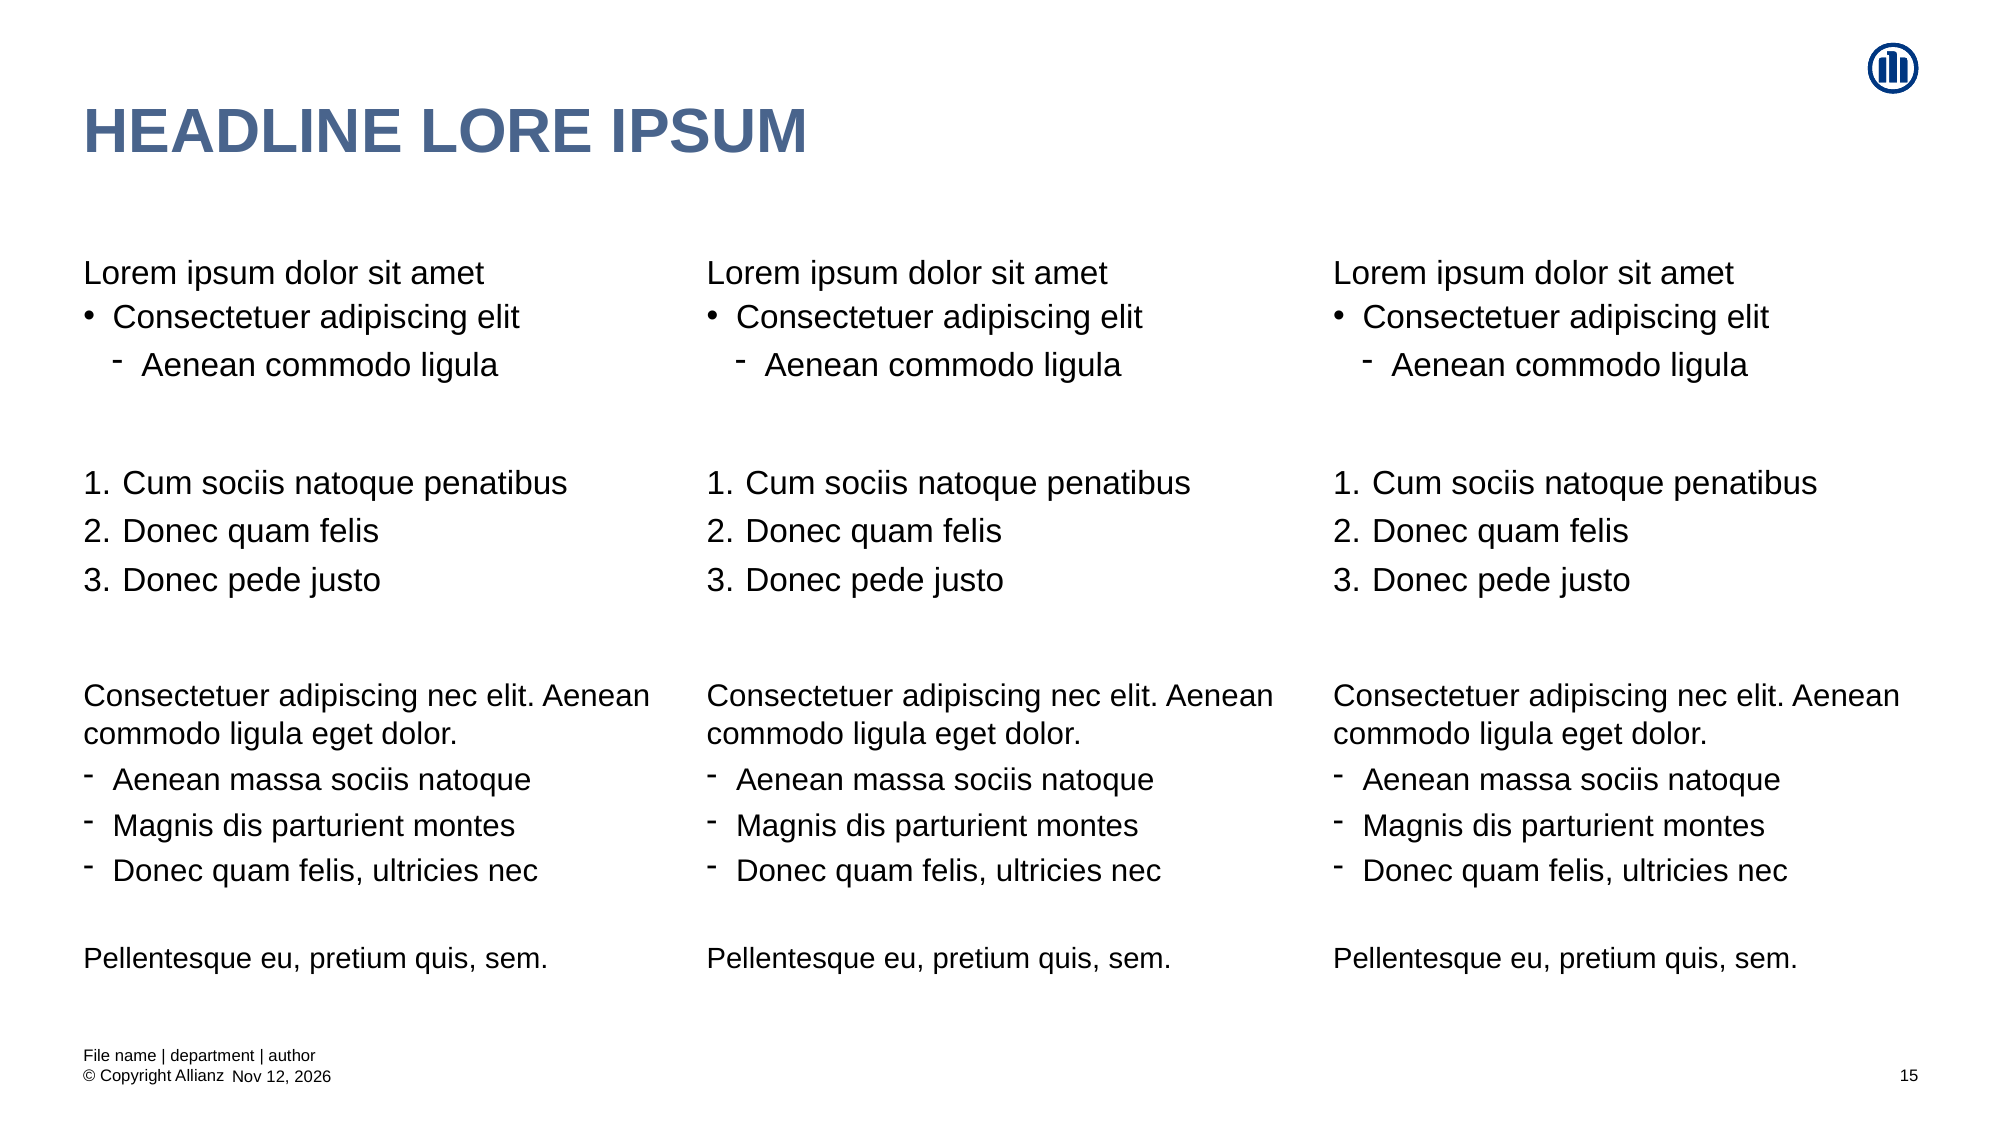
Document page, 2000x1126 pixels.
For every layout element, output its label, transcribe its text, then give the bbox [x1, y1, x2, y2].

slide_number 15 [1834, 1065, 1919, 1126]
slide_number 19-Aug-20 [232, 1066, 447, 1086]
list Lorem ipsum dolor sit amet Consectetuer adipiscing elit Aenean commodo ligula Cum sociis natoque penatibus Donec quam felis Donec pede justo Consectetuer adipiscing nec elit. Aenean commodo ligula eget dolor. Aenean massa sociis natoque Magnis dis parturient montes Donec quam felis, ultricies nec Pellentesque eu, pretium quis, sem. [83, 251, 670, 1044]
list Lorem ipsum dolor sit amet Consectetuer adipiscing elit Aenean commodo ligula Cum sociis natoque penatibus Donec quam felis Donec pede justo Consectetuer adipiscing nec elit. Aenean commodo ligula eget dolor. Aenean massa sociis natoque Magnis dis parturient montes Donec quam felis, ultricies nec Pellentesque eu, pretium quis, sem. [1333, 251, 1919, 1045]
title Headline Lore Ipsum [83, 84, 1835, 169]
list Lorem ipsum dolor sit amet Consectetuer adipiscing elit Aenean commodo ligula Cum sociis natoque penatibus Donec quam felis Donec pede justo Consectetuer adipiscing nec elit. Aenean commodo ligula eget dolor. Aenean massa sociis natoque Magnis dis parturient montes Donec quam felis, ultricies nec Pellentesque eu, pretium quis, sem. [706, 251, 1292, 1045]
footer File name | department | author [83, 1044, 1004, 1066]
